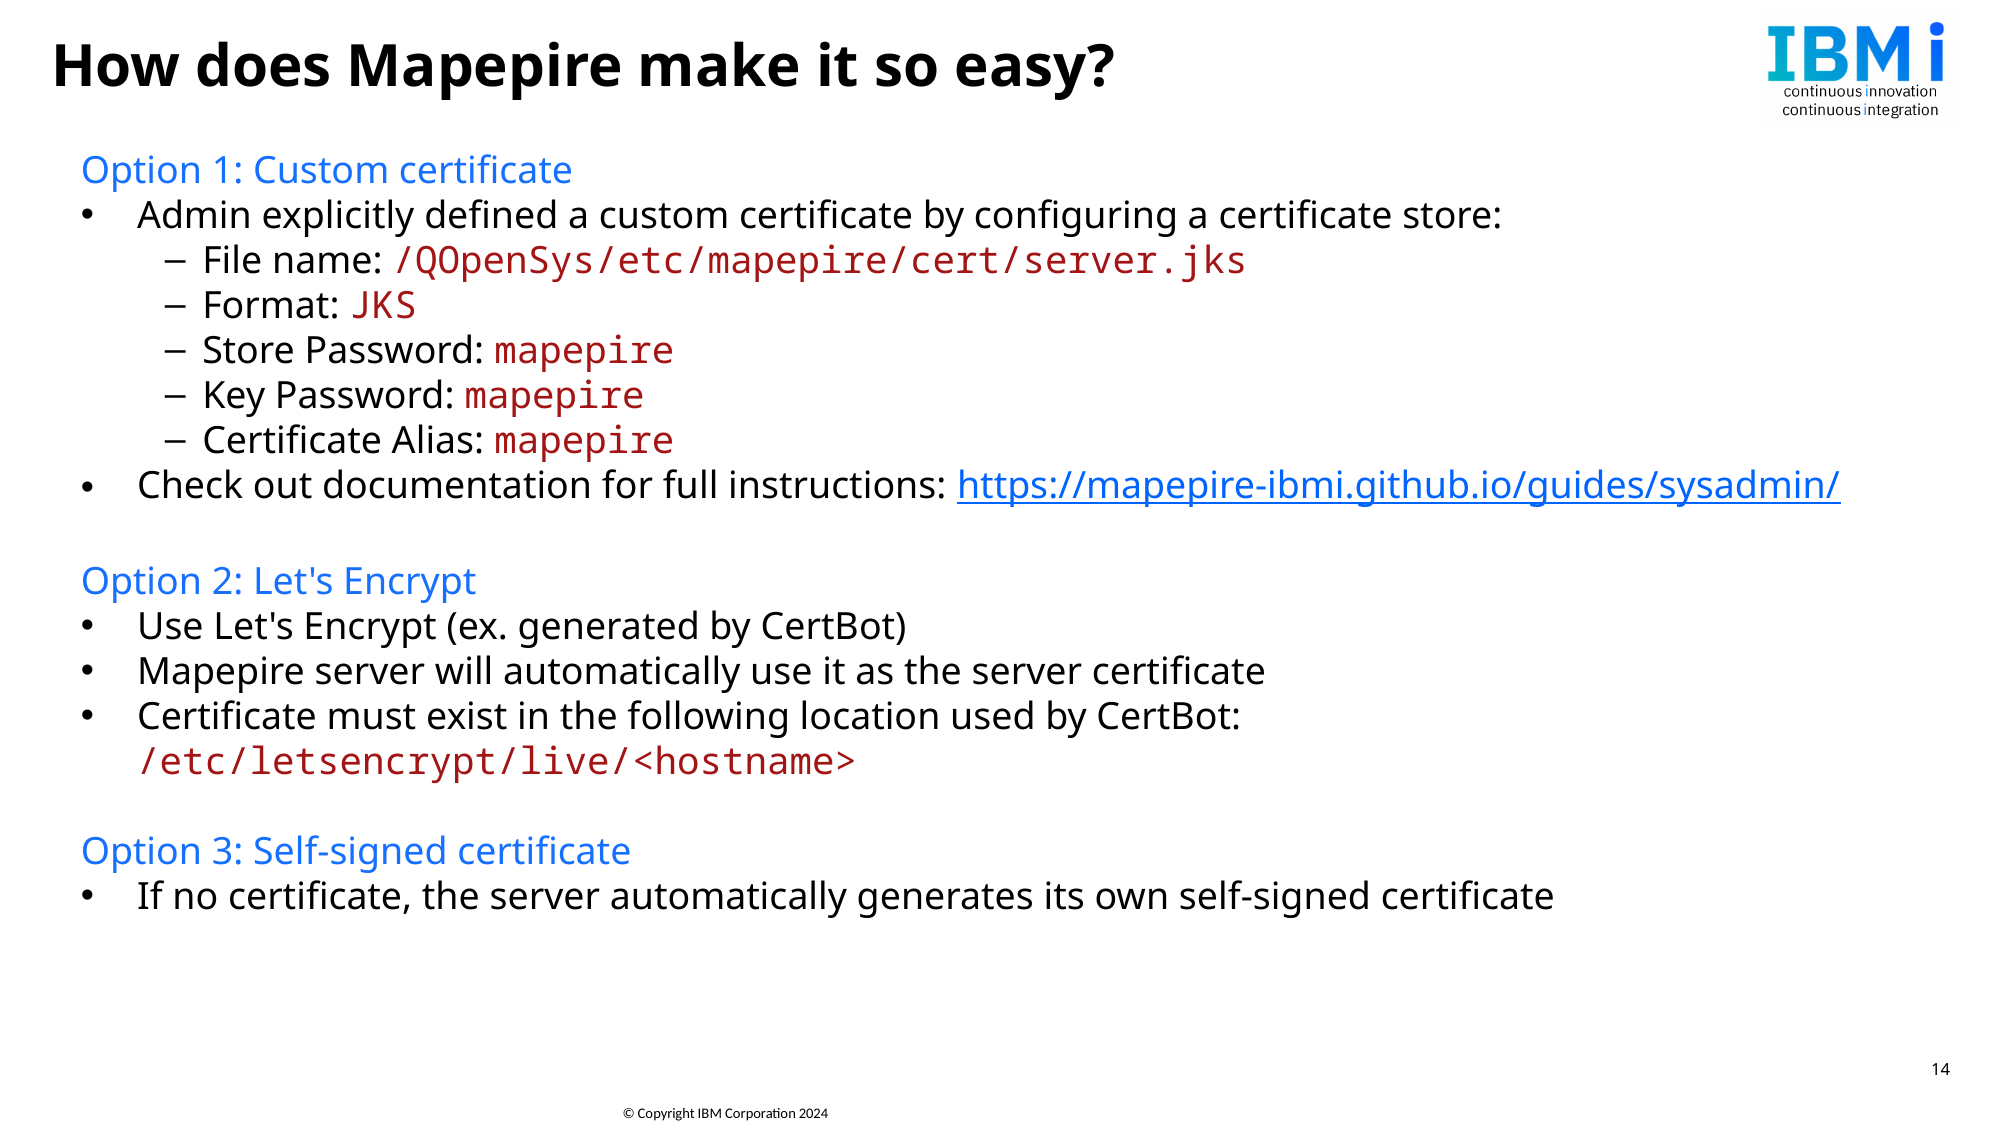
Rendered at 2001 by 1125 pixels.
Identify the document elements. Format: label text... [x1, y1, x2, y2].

text_box How does Mapepire make it so easy? [50, 36, 1721, 101]
slide_number 14 [1866, 1055, 1950, 1086]
list Option 1: Custom certificate Admin explicitly defined a custom certificate by configuring a certificate store: File name: /QOpenSys/etc/mapepire/cert/server.jks Format: JKS Store Password: mapepire Key Password: mapepire Certificate Alias: mapepire Check out documentation for full instructions: https://mapepire-ibmi.github.io/guides/sysadmin/ Option 2: Let's Encrypt Use Let's Encrypt (ex. generated by CertBot) Mapepire server will automatically use it as the server certificate Certificate must exist in the following location used by CertBot: /etc/letsencrypt/live/<hostname> Option 3: Self-signed certificate If no certificate, the server automatically generates its own self-signed certificate [65, 138, 1866, 1086]
picture [1761, 5, 1961, 124]
